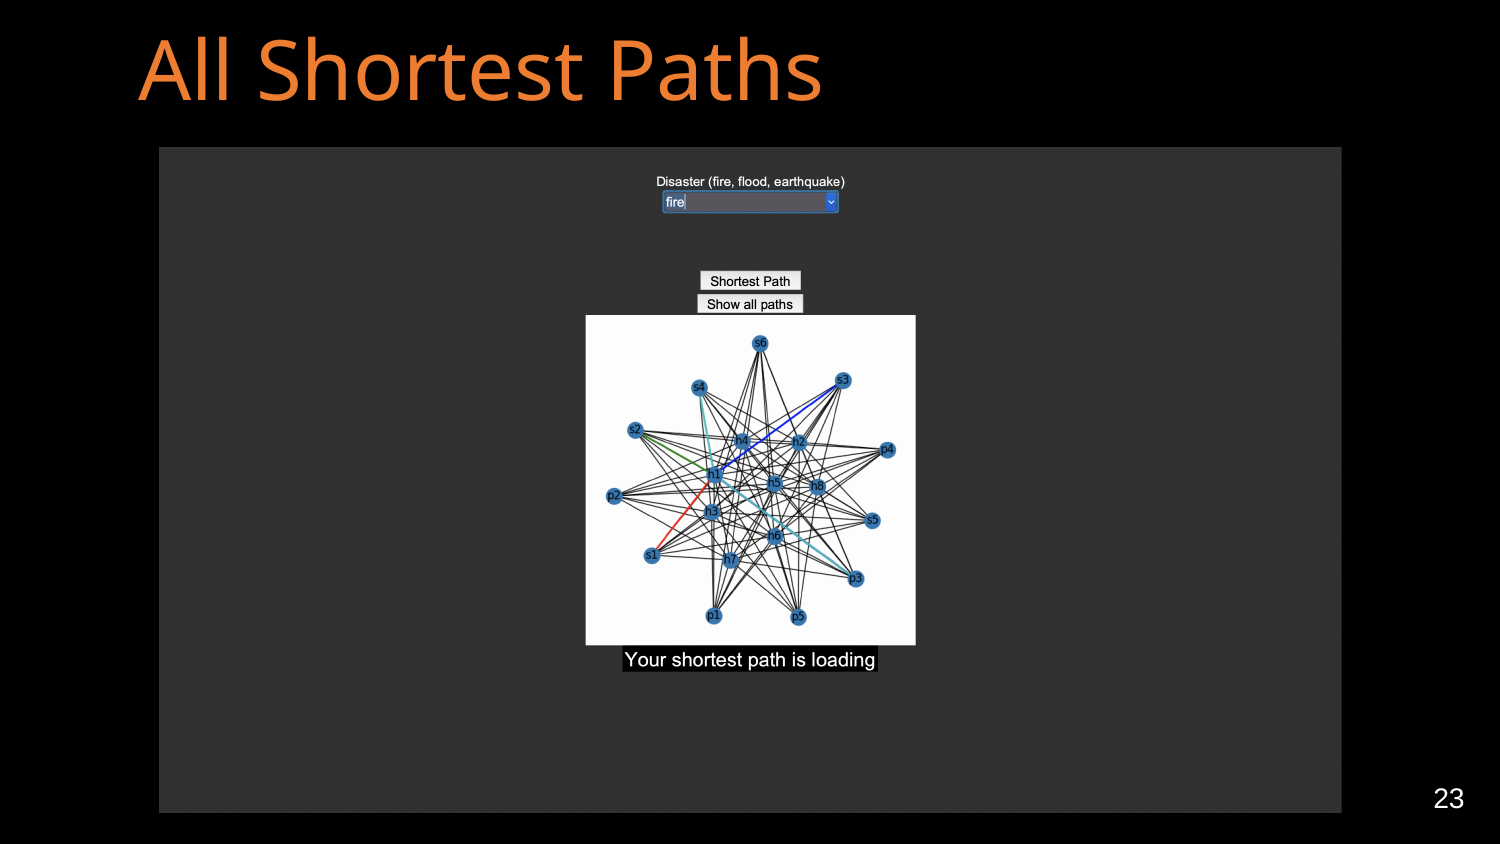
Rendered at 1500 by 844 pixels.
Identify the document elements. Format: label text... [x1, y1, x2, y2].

picture [159, 147, 1342, 813]
slide_number 23 [1389, 764, 1480, 830]
title All Shortest Paths [0, 27, 1172, 120]
